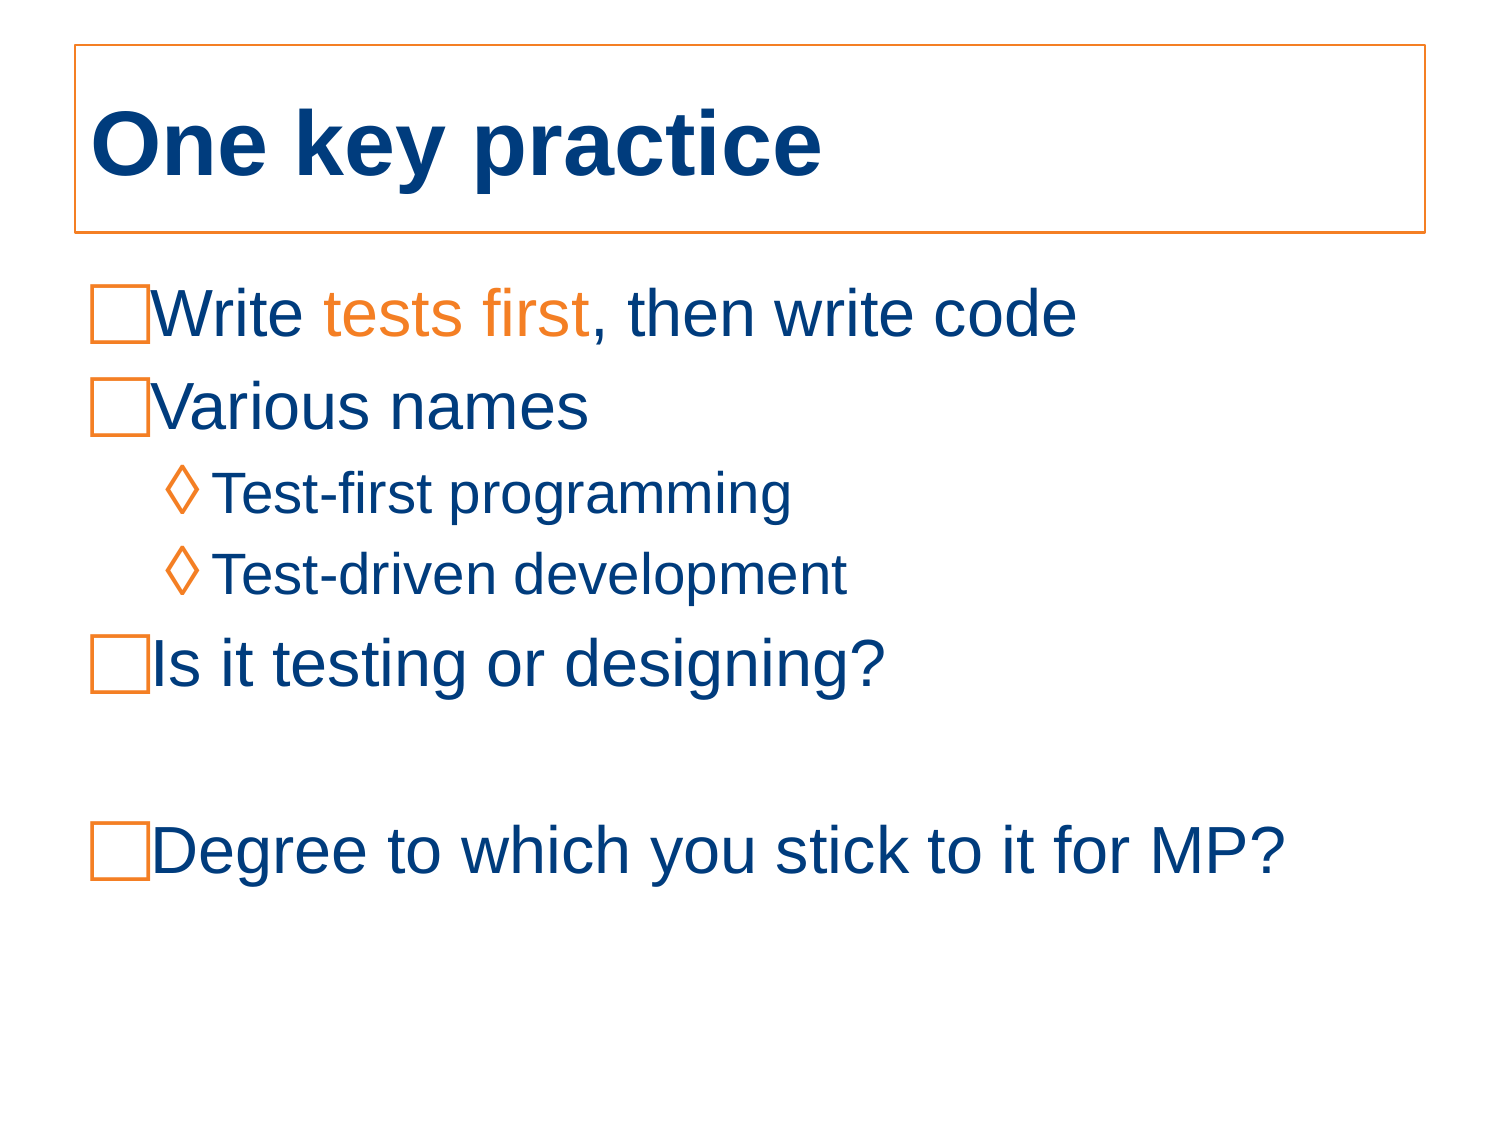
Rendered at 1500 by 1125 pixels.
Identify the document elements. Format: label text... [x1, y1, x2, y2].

list Write tests first, then write code Various names Test-first programming Test-driven development Is it testing or designing? Degree to which you stick to it for MP? [75, 262, 1425, 1038]
title One key practice [74, 44, 1426, 234]
